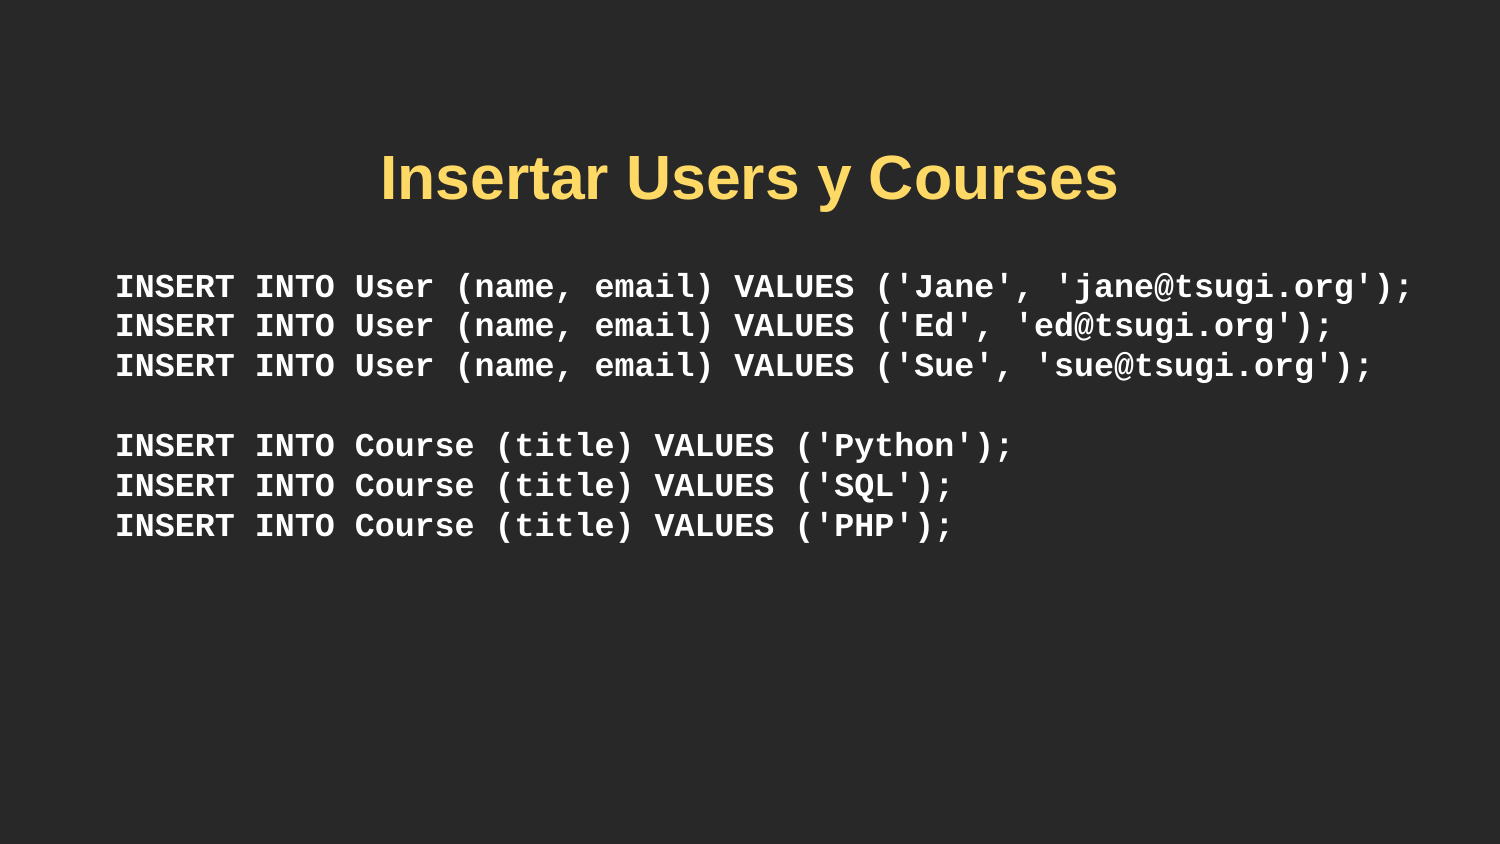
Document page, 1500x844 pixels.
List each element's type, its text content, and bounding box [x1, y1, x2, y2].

title Insertar Users y Courses [75, 117, 1425, 231]
text_box INSERT INTO User (name, email) VALUES ('Jane', 'jane@tsugi.org'); INSERT INTO User (name, email) VALUES ('Ed', 'ed@tsugi.org'); INSERT INTO User (name, email) VALUES ('Sue', 'sue@tsugi.org'); INSERT INTO Course (title) VALUES ('Python'); INSERT INTO Course (title) VALUES ('SQL'); INSERT INTO Course (title) VALUES ('PHP'); [106, 259, 1474, 587]
